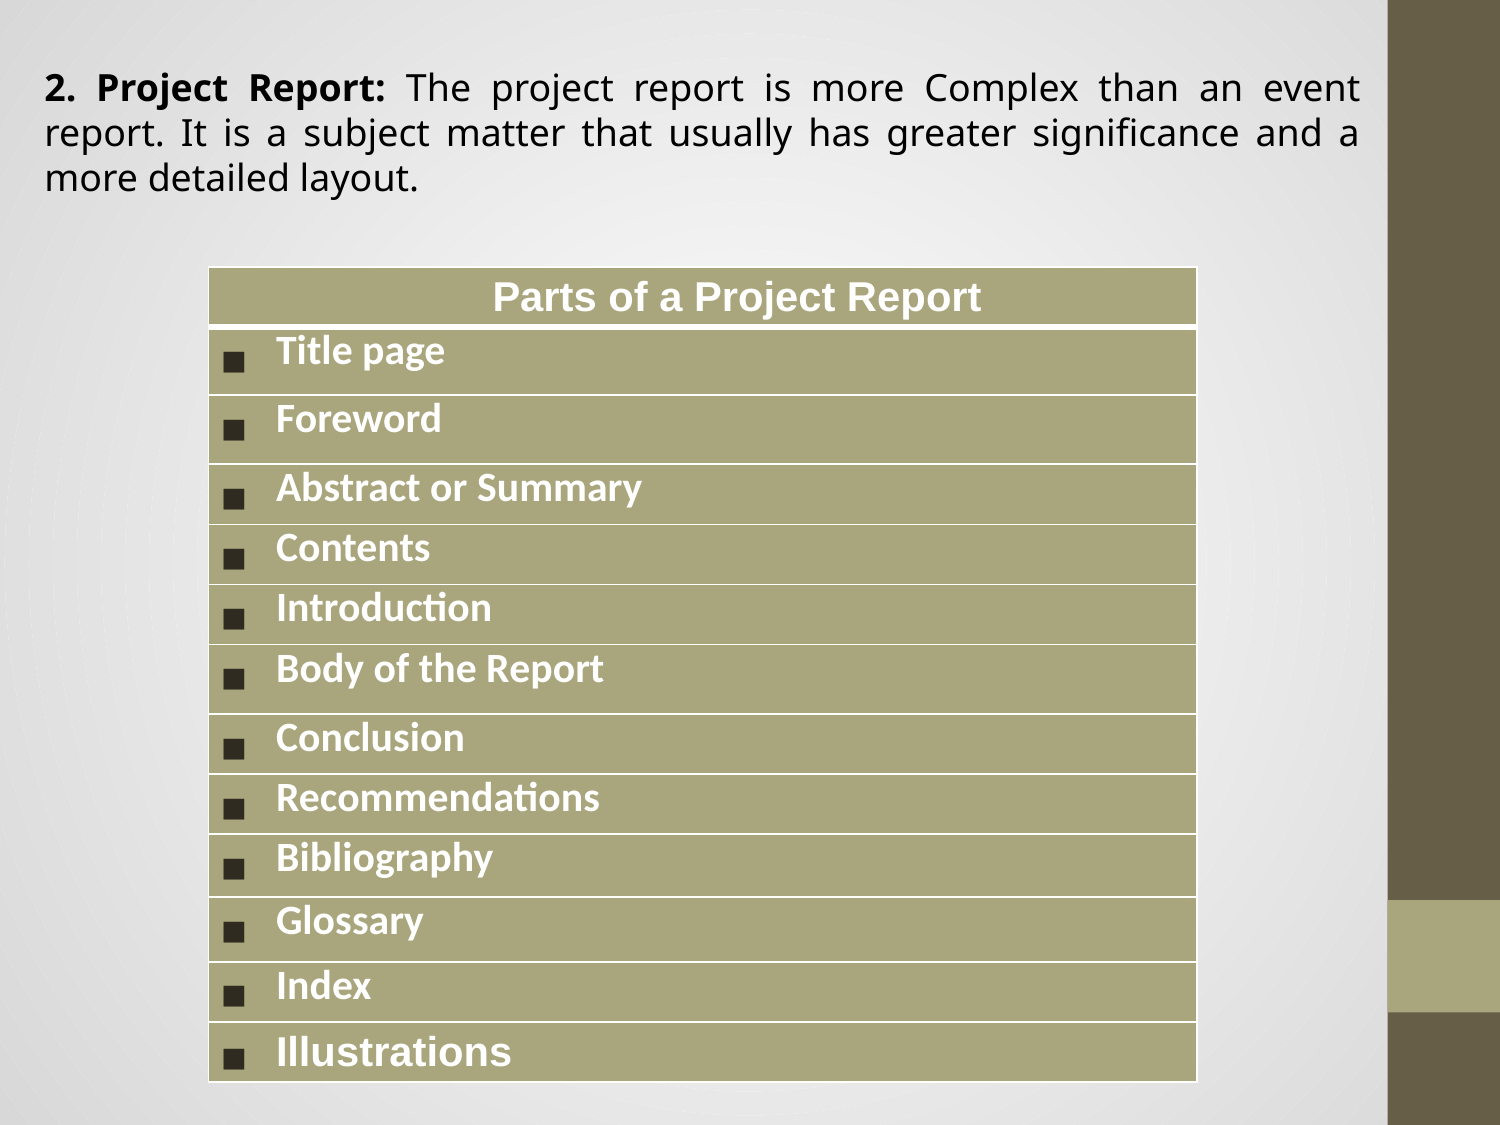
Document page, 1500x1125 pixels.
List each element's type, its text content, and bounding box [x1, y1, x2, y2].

text_box 2. Project Report: The project report is more Complex than an event report. It is a subject matter that usually has greater significance and a more detailed layout. [29, 56, 1377, 207]
table_header Parts of a Project Report [209, 268, 1196, 324]
table_cell Body of the Report [209, 645, 1196, 713]
table_cell Conclusion [209, 715, 1196, 773]
table_cell Abstract or Summary [209, 465, 1196, 524]
table_cell Contents [209, 525, 1196, 584]
table_cell Recommendations [209, 775, 1196, 833]
table_cell Foreword [209, 396, 1196, 463]
table_cell Illustrations [209, 1023, 1196, 1081]
table_cell Title page [209, 330, 1196, 394]
table_cell Glossary [209, 898, 1196, 961]
table_cell Index [209, 963, 1196, 1021]
table_cell Introduction [209, 585, 1196, 644]
table_cell Bibliography [209, 835, 1196, 896]
